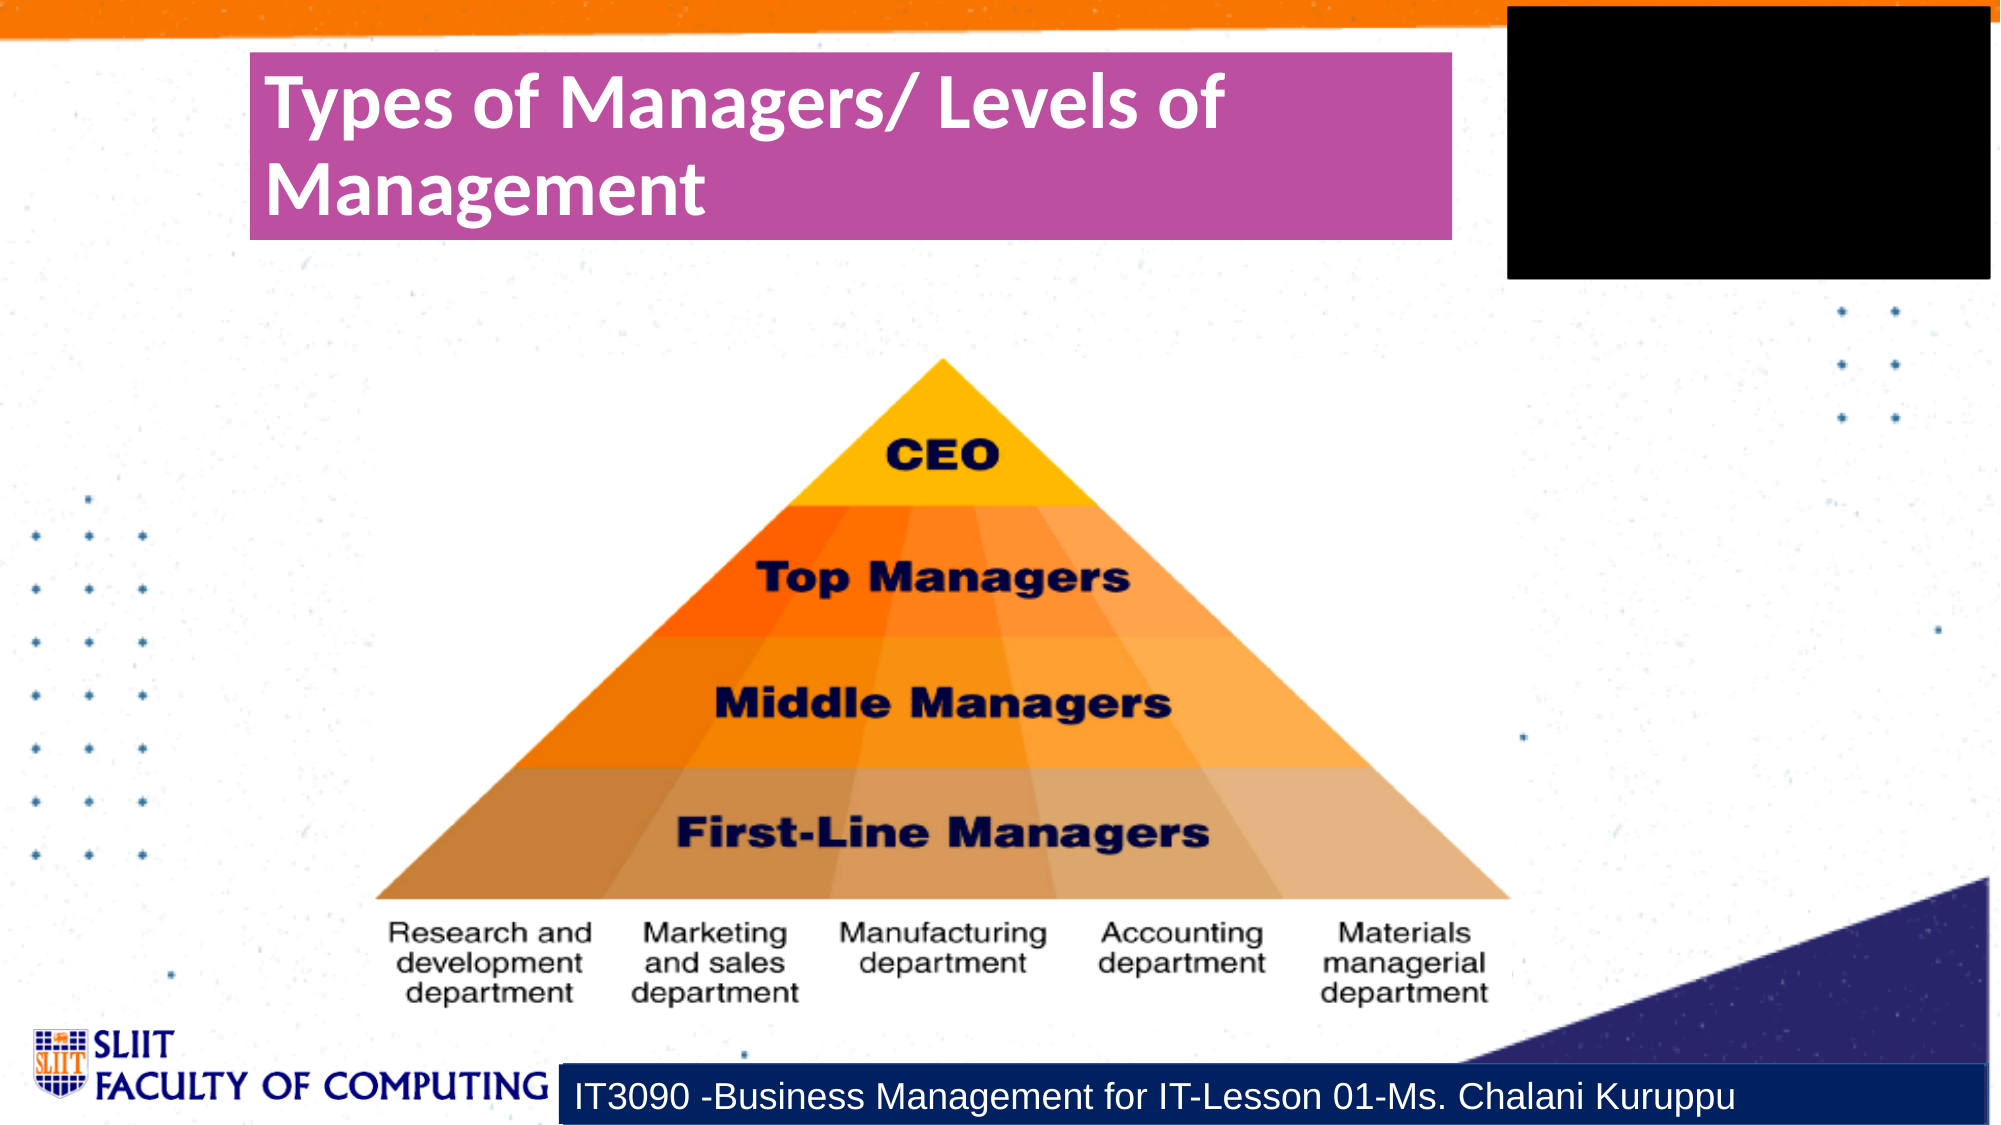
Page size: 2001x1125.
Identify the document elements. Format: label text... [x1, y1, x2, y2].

text_box IT3090 -Business Management for IT-Lesson 01-Ms. Chalani Kuruppu [558, 1064, 1984, 1124]
title Types of Managers/ Levels of Management [249, 52, 1453, 240]
picture [0, 0, 2000, 1125]
